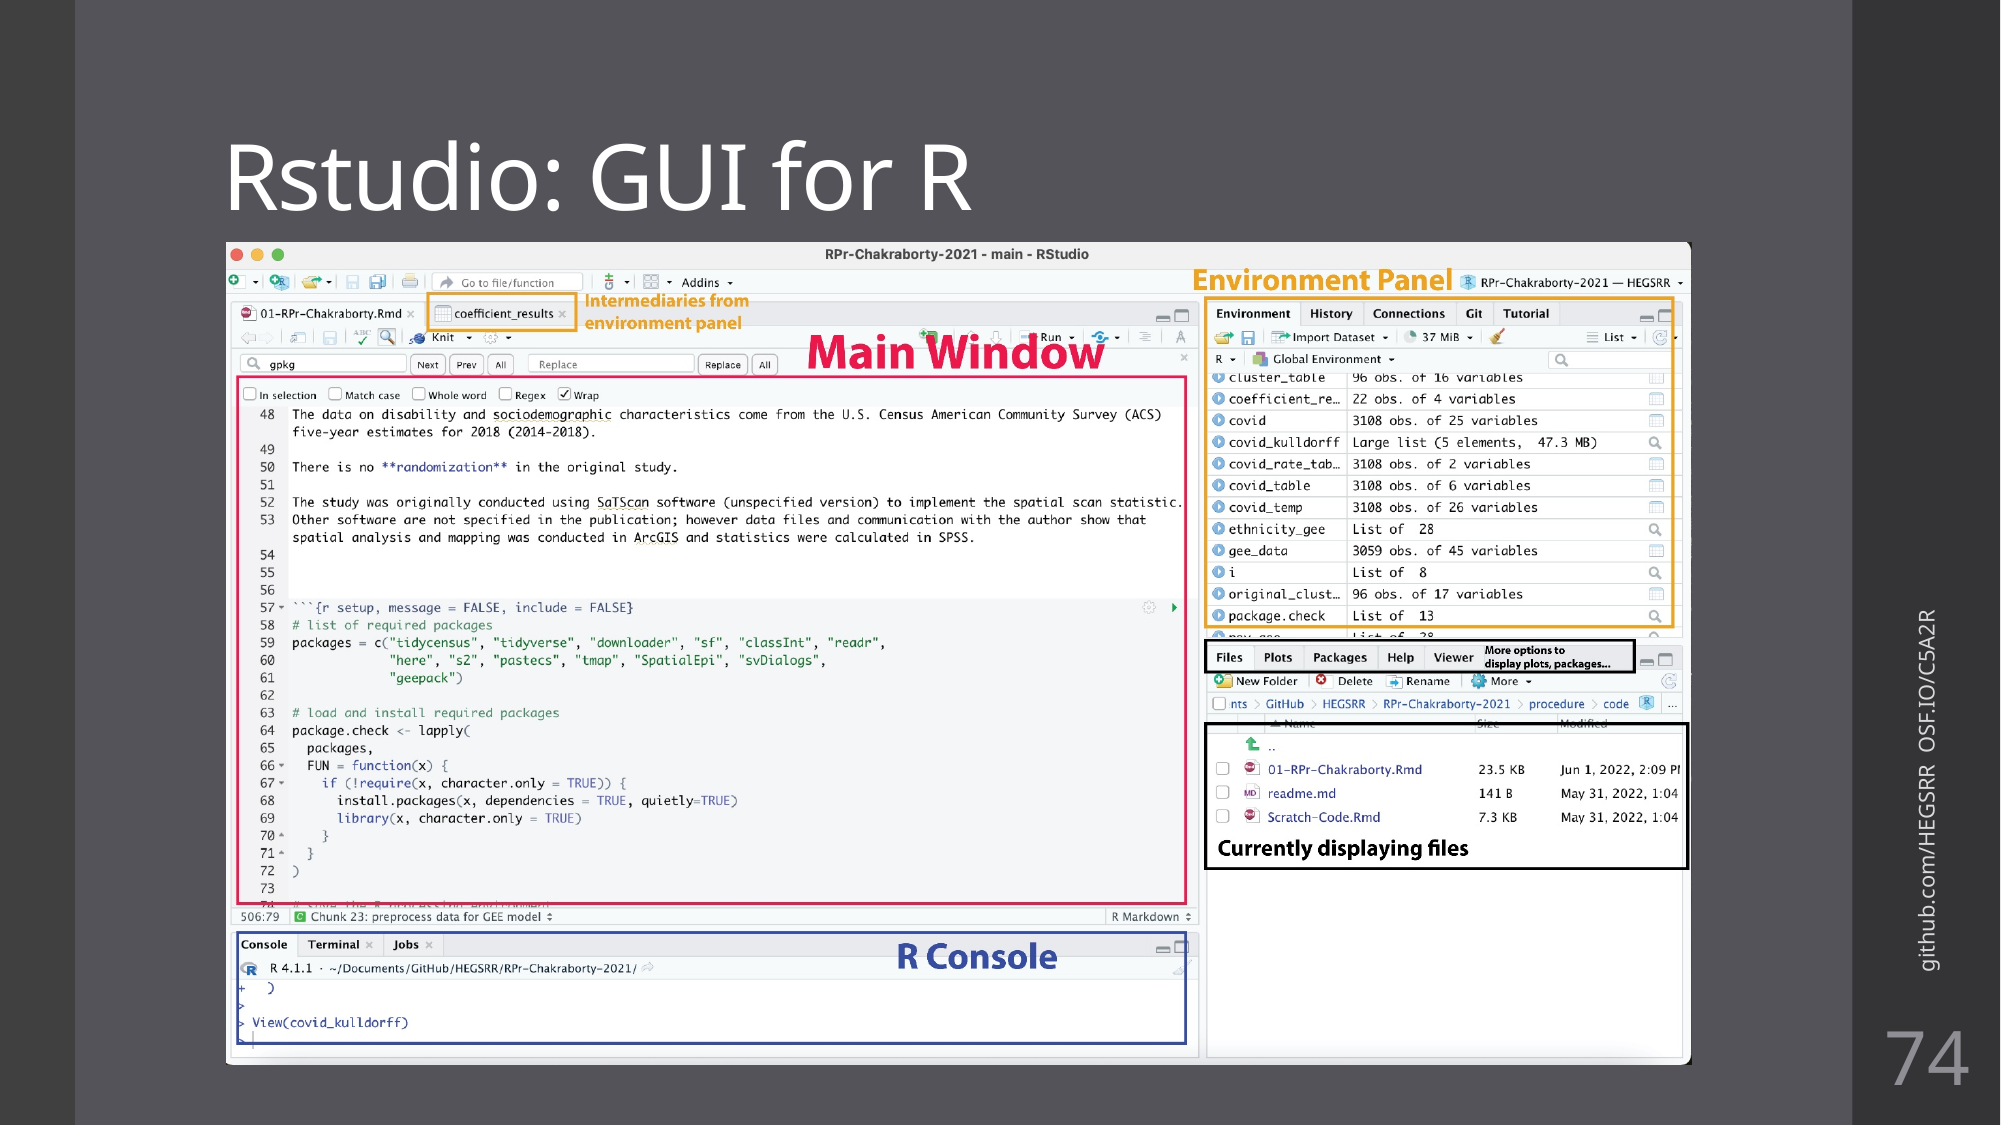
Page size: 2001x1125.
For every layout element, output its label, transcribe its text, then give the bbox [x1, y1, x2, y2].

slide_number 74 [1852, 1012, 2000, 1110]
title Rstudio: GUI for R [206, 60, 1797, 278]
footer github.com/HEGSRR OSF.IO/C5A2R [1897, 400, 1958, 988]
picture [225, 242, 1693, 1066]
